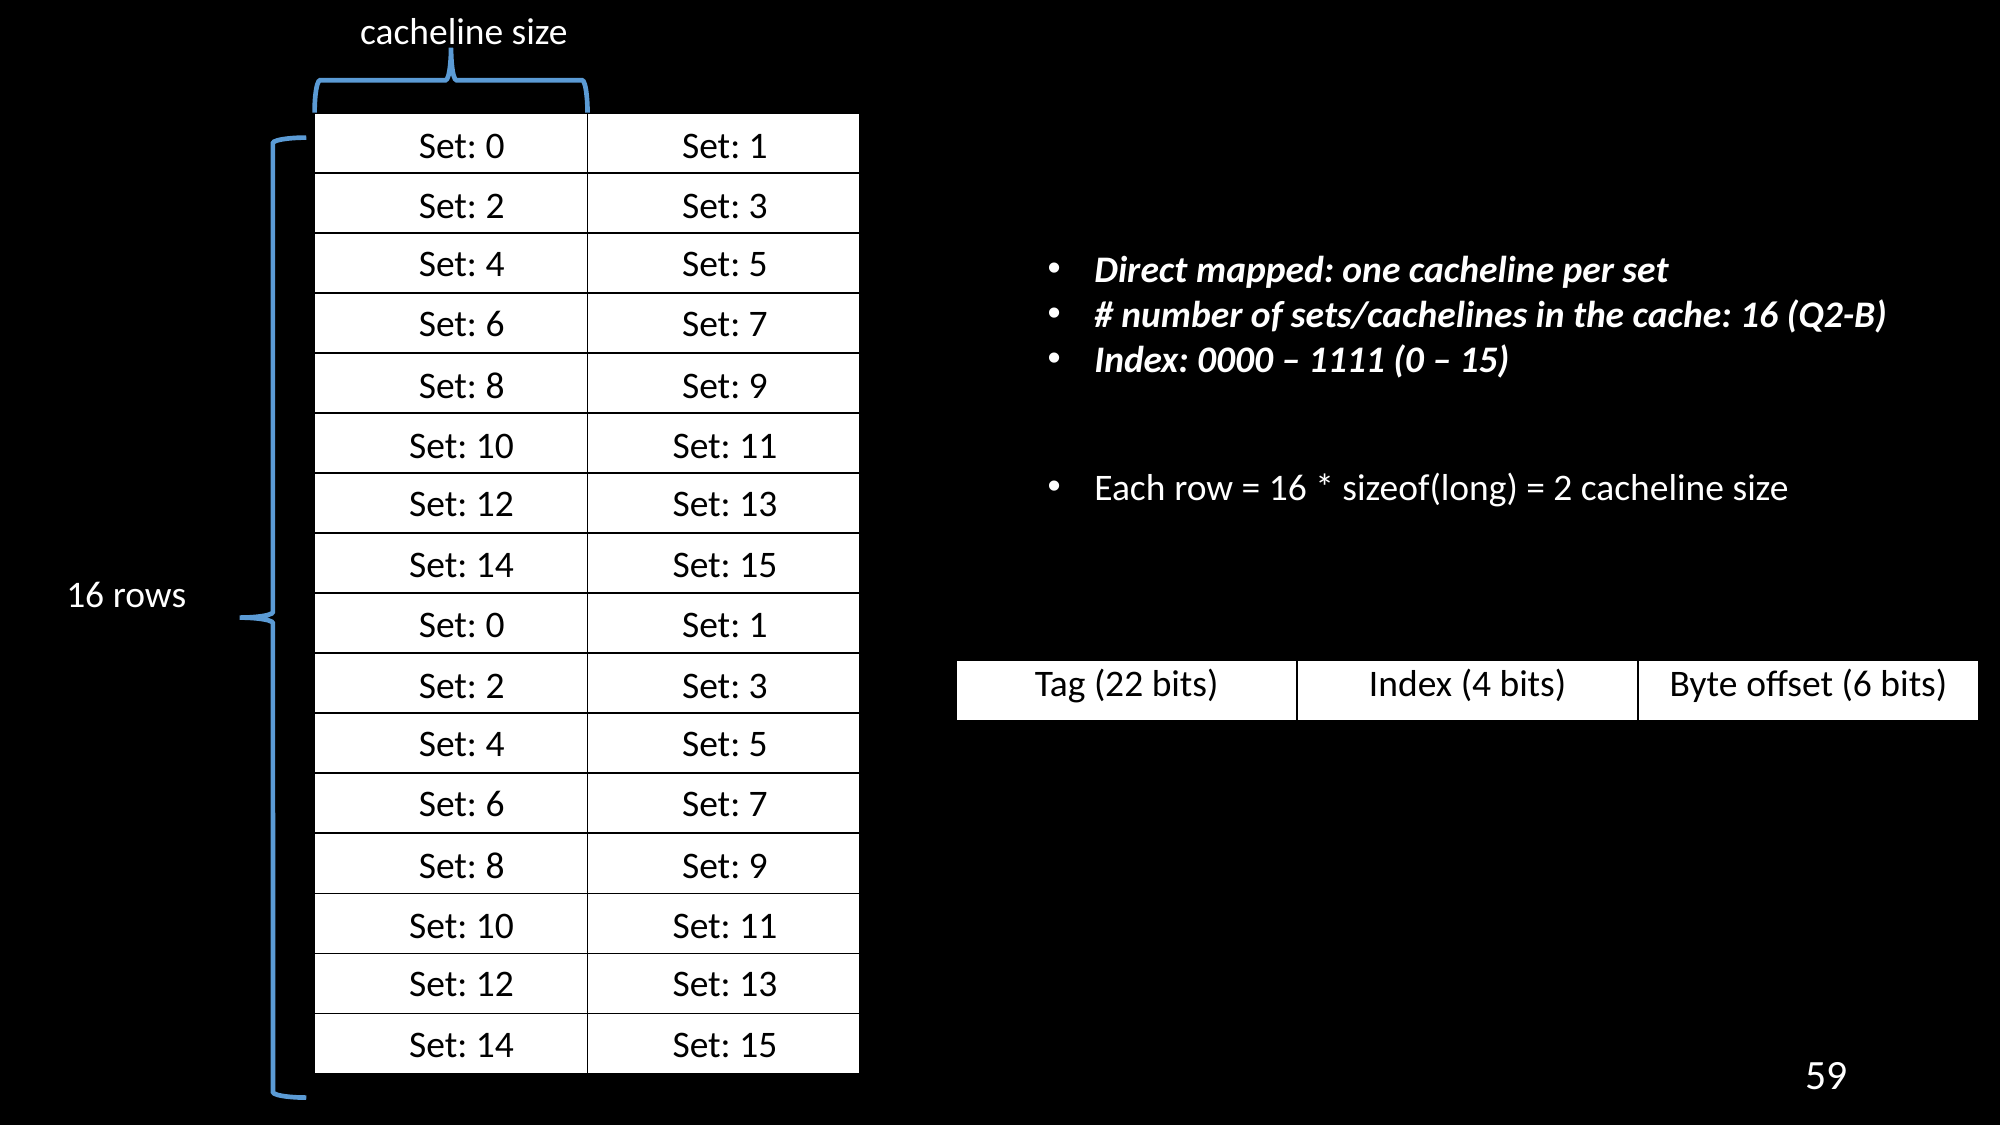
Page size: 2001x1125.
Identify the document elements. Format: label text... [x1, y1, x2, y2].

table_header Tag (22 bits) [957, 661, 1296, 720]
table_cell [588, 834, 859, 893]
text_box Set: 13 [608, 954, 842, 1009]
table_cell [588, 654, 859, 712]
text_box Set: 0 [344, 595, 579, 651]
text_box Set: 11 [608, 416, 842, 471]
table_cell [315, 174, 587, 232]
text_box [314, 60, 589, 113]
table_cell [315, 894, 587, 953]
table_cell [315, 414, 587, 472]
text_box Set: 12 [344, 474, 579, 530]
table_cell [588, 1014, 859, 1073]
table_cell [588, 954, 859, 1013]
text_box Set: 9 [608, 356, 842, 412]
table_header Index (4 bits) [1298, 661, 1637, 720]
table_cell [588, 894, 859, 953]
slide_number 59 [1412, 1042, 1863, 1103]
text_box Set: 7 [608, 294, 842, 350]
text_box Set: 6 [344, 294, 579, 350]
table_cell [588, 354, 859, 412]
text_box Set: 1 [608, 115, 842, 171]
text_box Direct mapped: one cacheline per set # number of sets/cachelines in the cache: 16 (Q2-B) Index: 0000 – 1111 (0 – 15) [1032, 237, 1934, 388]
text_box Each row = 16 * sizeof(long) = 2 cacheline size [1032, 455, 1934, 515]
table_header [315, 114, 587, 172]
text_box Set: 8 [344, 836, 579, 892]
table_cell [315, 474, 587, 532]
table_cell [315, 714, 587, 772]
text_box 16 rows [51, 562, 215, 623]
table_cell [588, 234, 859, 292]
text_box Set: 6 [344, 774, 579, 829]
text_box Set: 5 [608, 234, 842, 289]
table_cell [588, 774, 859, 832]
text_box cacheline size [345, 0, 661, 60]
text_box Set: 10 [344, 896, 579, 951]
text_box Set: 3 [608, 656, 842, 711]
text_box Set: 15 [608, 1014, 842, 1070]
table_cell [315, 534, 587, 592]
table_cell [315, 834, 587, 893]
text_box Set: 13 [608, 474, 842, 530]
text_box Set: 14 [344, 1014, 579, 1070]
table_cell [588, 294, 859, 352]
table_cell [315, 234, 587, 292]
text_box Set: 11 [608, 896, 842, 951]
table_cell [588, 594, 859, 652]
text_box Set: 14 [344, 535, 579, 590]
table_cell [315, 1014, 587, 1073]
table_cell [588, 474, 859, 532]
text_box Set: 9 [608, 836, 842, 892]
text_box Set: 2 [344, 176, 579, 232]
table_header Byte offset (6 bits) [1639, 661, 1978, 720]
text_box Set: 0 [344, 115, 579, 171]
table_cell [588, 414, 859, 472]
text_box Set: 4 [344, 234, 579, 289]
table_cell [588, 174, 859, 232]
text_box Set: 10 [344, 416, 579, 471]
text_box Set: 8 [344, 356, 579, 412]
table_header [588, 114, 859, 172]
text_box Set: 3 [608, 176, 842, 232]
table_cell [315, 774, 587, 832]
table_cell [315, 594, 587, 652]
text_box Set: 7 [608, 774, 842, 829]
text_box Set: 5 [608, 714, 842, 769]
table_cell [588, 534, 859, 592]
text_box Set: 1 [608, 595, 842, 651]
table_cell [315, 354, 587, 412]
text_box [239, 137, 307, 1099]
table_cell [315, 654, 587, 712]
text_box Set: 12 [344, 954, 579, 1009]
table_cell [588, 714, 859, 772]
table_cell [315, 294, 587, 352]
text_box Set: 2 [344, 656, 579, 711]
table_cell [315, 954, 587, 1013]
text_box Set: 4 [344, 714, 579, 769]
text_box Set: 15 [608, 535, 842, 590]
